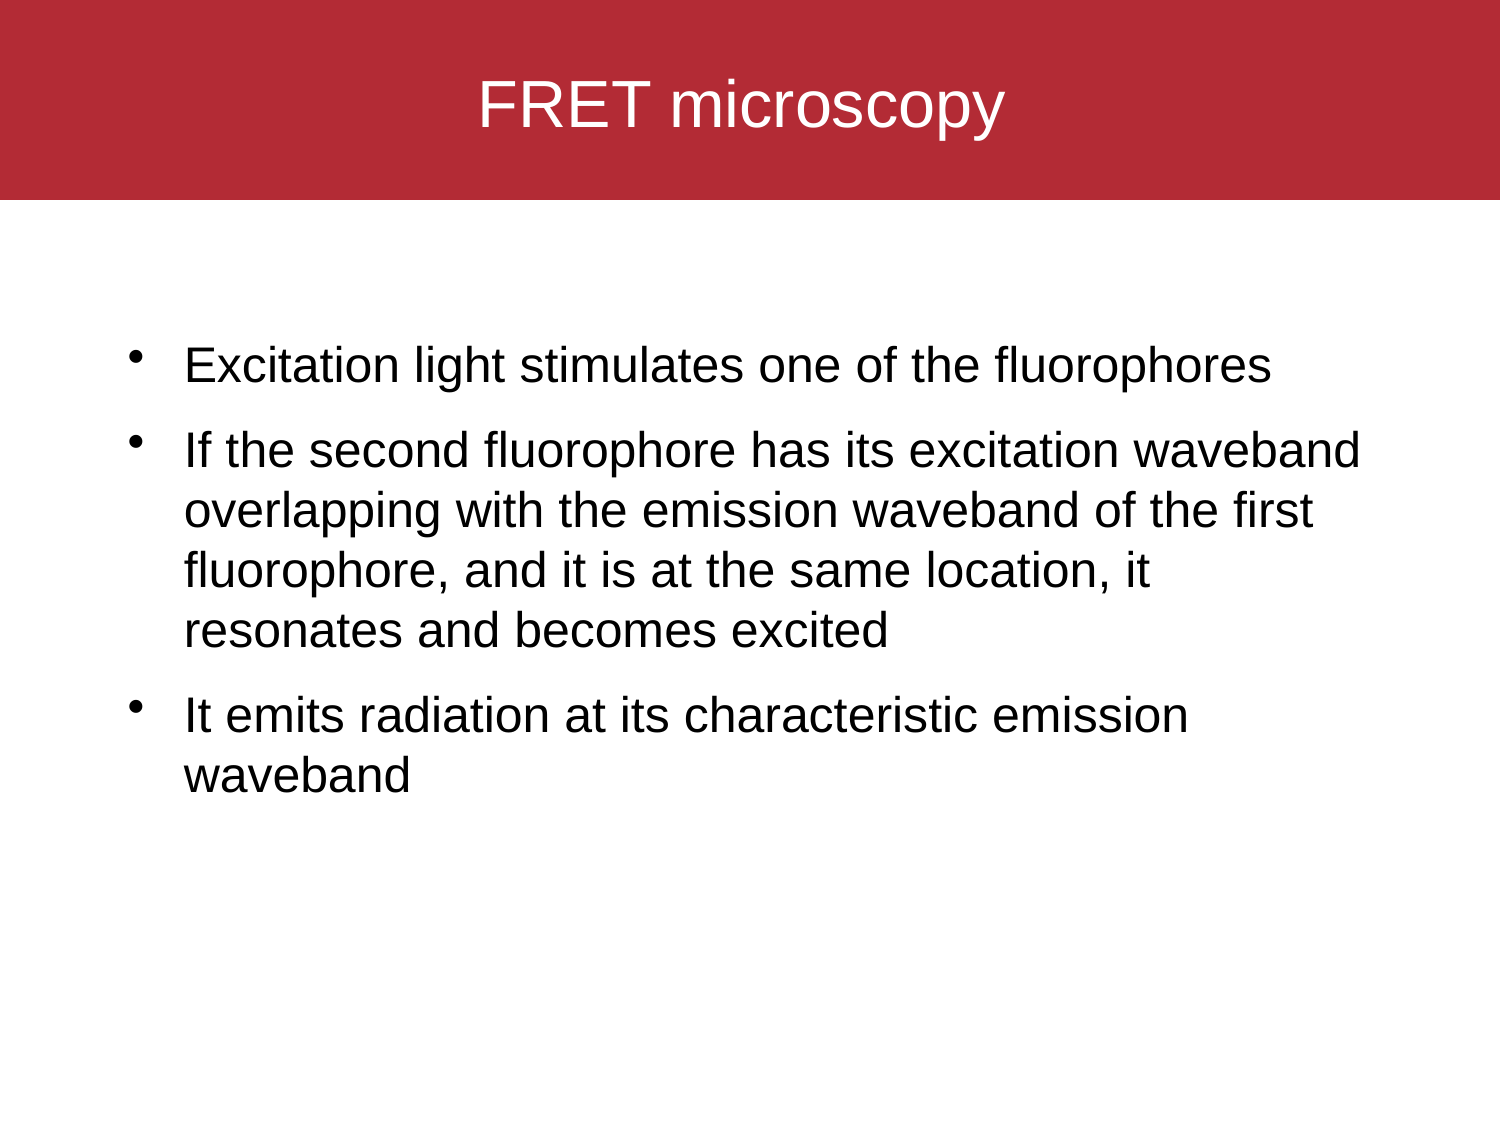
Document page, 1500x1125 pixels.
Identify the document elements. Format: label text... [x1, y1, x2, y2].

title FRET microscopy [112, 7, 1388, 195]
list Excitation light stimulates one of the fluorophores If the second fluorophore has its excitation waveband overlapping with the emission waveband of the first fluorophore, and it is at the same location, it resonates and becomes excited It emits radiation at its characteristic emission waveband [112, 324, 1388, 1000]
